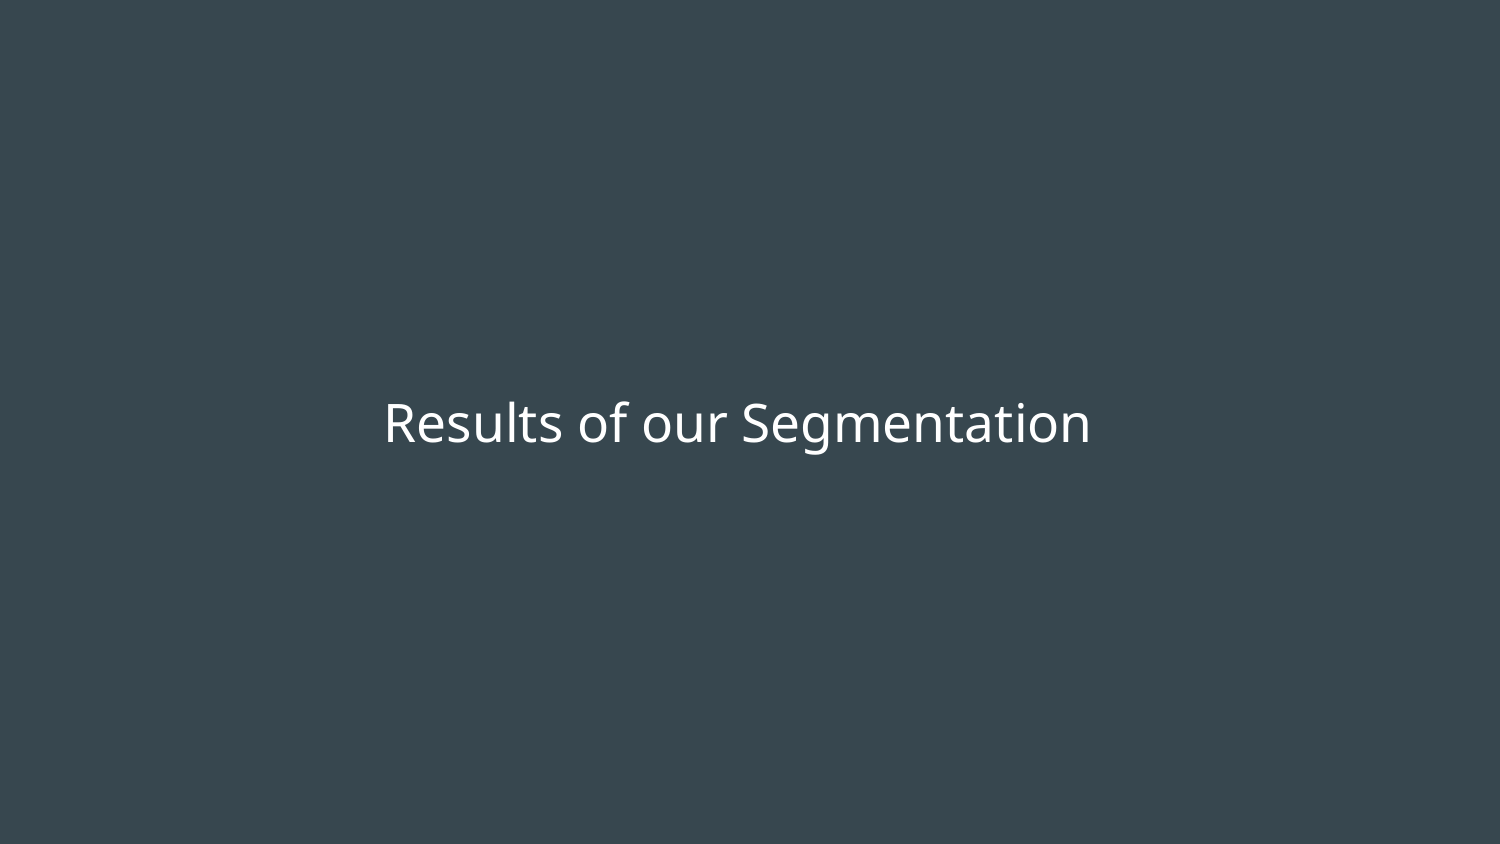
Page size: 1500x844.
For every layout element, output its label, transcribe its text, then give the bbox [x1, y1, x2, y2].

title Results of our Segmentation [39, 374, 1437, 469]
